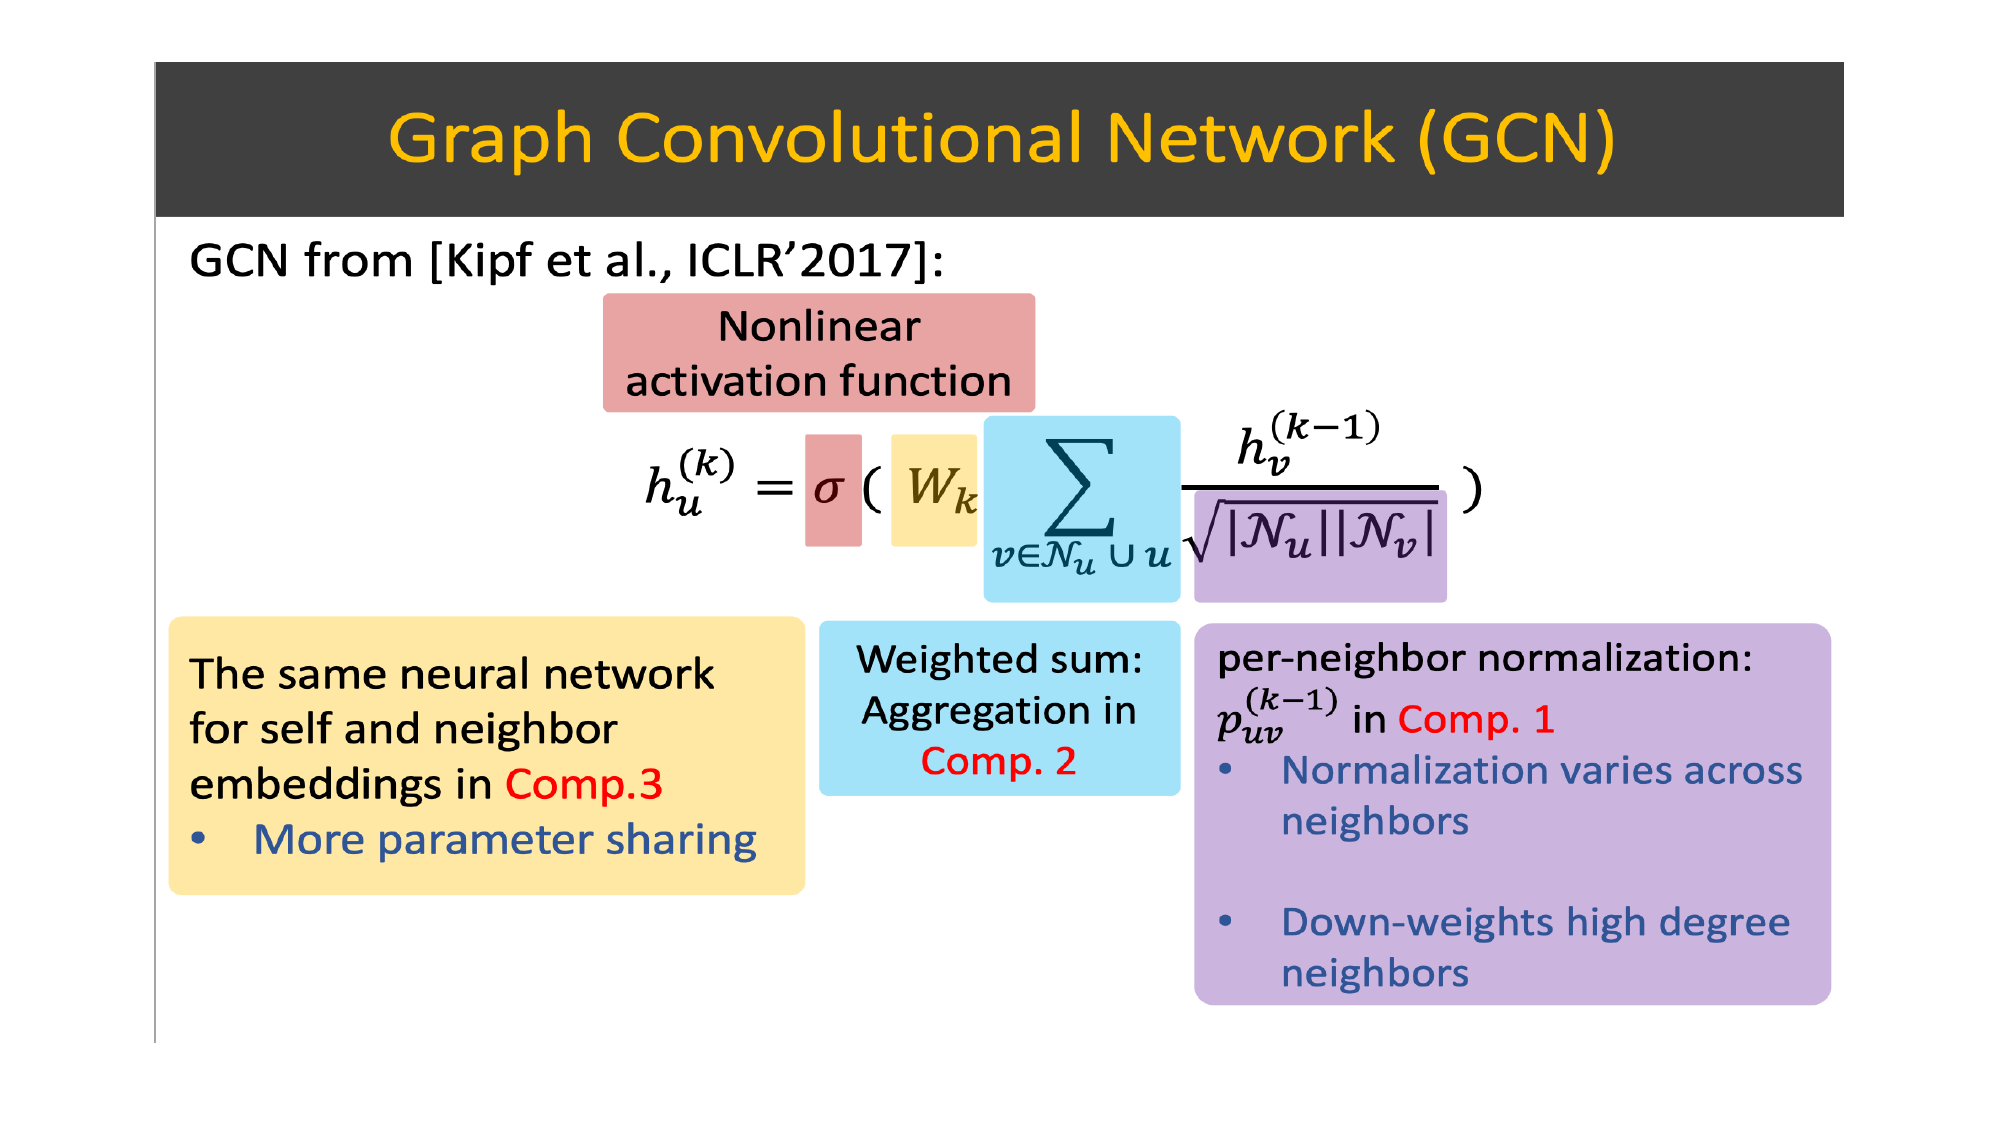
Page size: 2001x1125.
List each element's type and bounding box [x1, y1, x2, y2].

list [154, 62, 1844, 1043]
